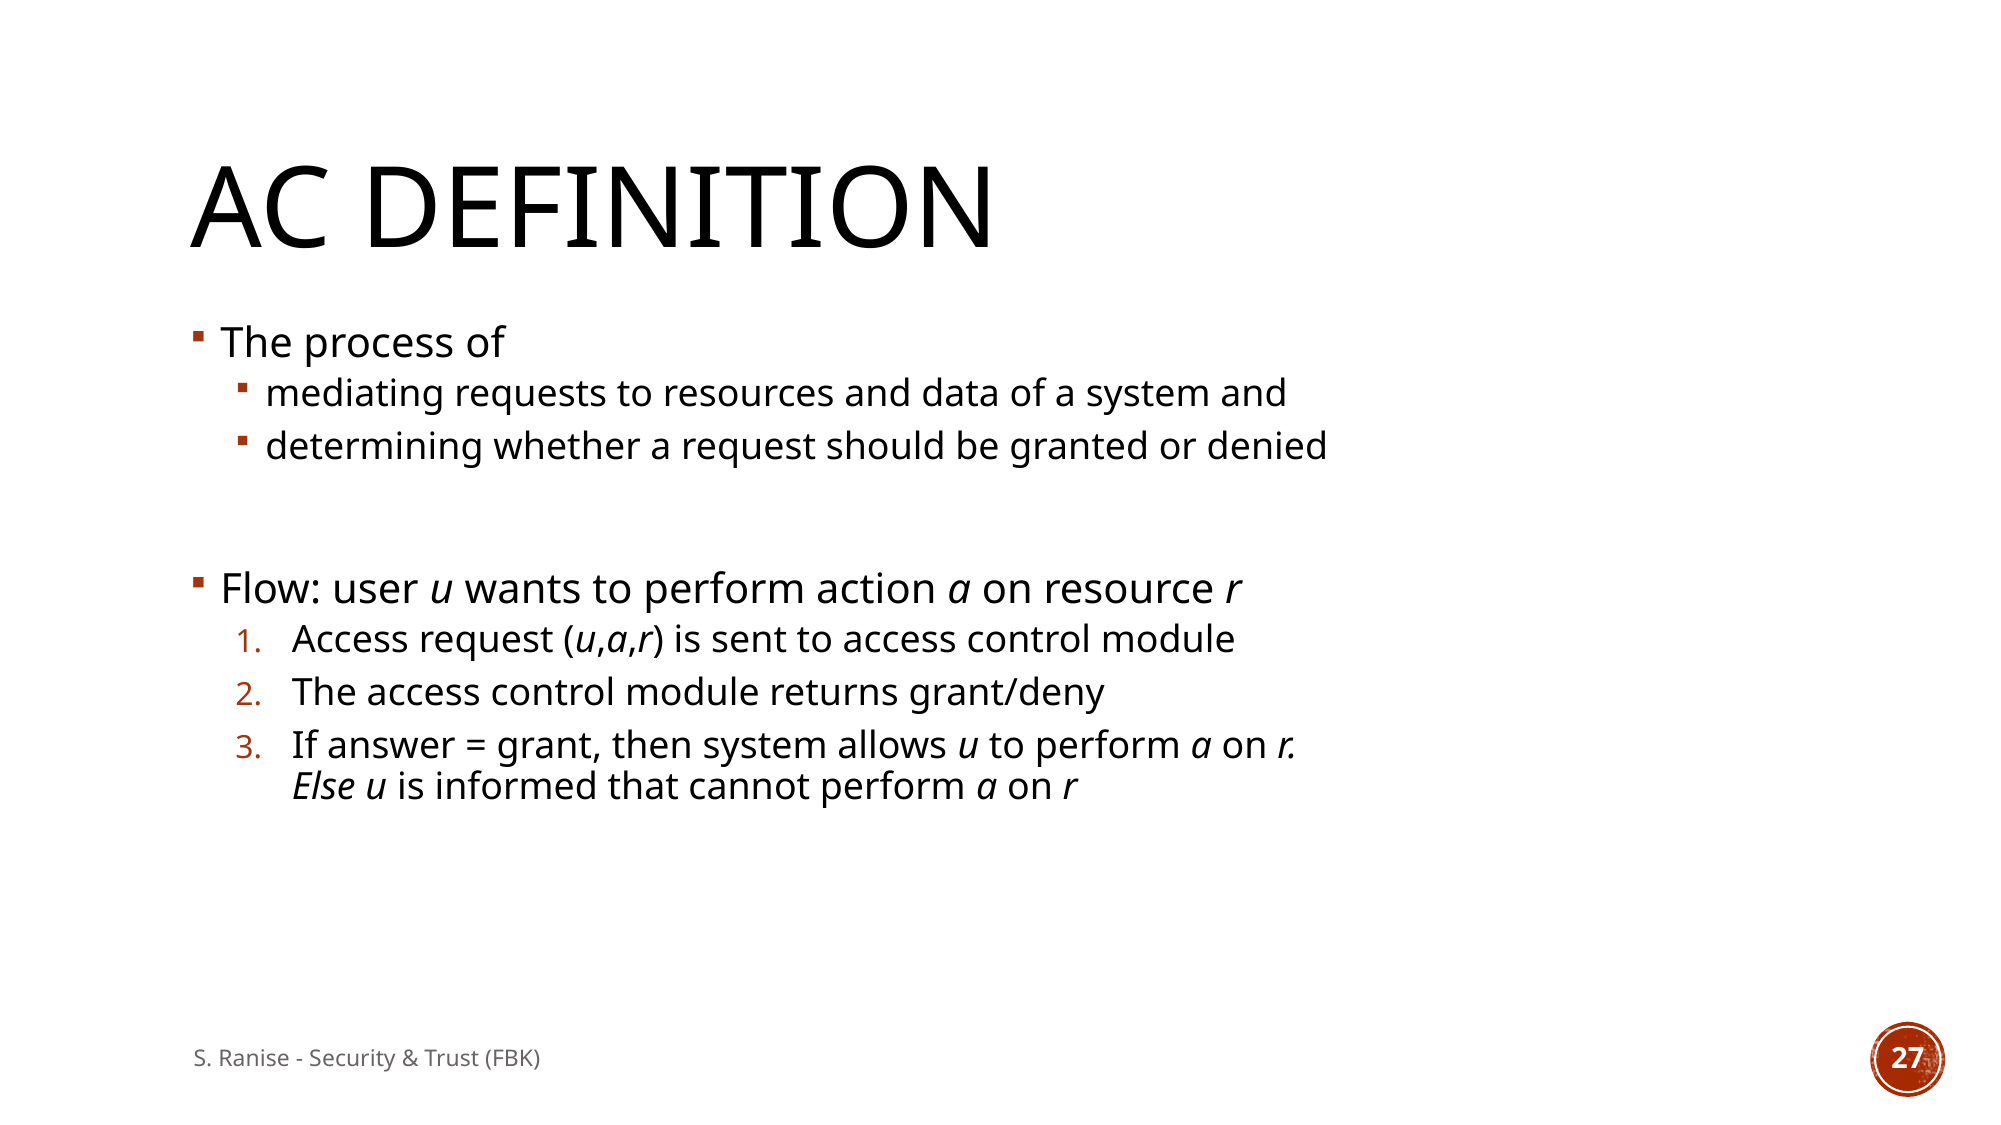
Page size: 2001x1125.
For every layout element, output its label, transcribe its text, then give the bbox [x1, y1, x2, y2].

list The process of mediating requests to resources and data of a system and determining whether a request should be granted or denied Flow: user u wants to perform action a on resource r Access request (u,a,r) is sent to access control module The access control module returns grant/deny If answer = grant, then system allows u to perform a on r. Else u is informed that cannot perform a on r [175, 313, 1826, 1013]
title AC definition [175, 79, 1826, 313]
slide_number 26 [1855, 1028, 1961, 1089]
footer S. Ranise - Security & Trust (FBK) [178, 1028, 1217, 1089]
